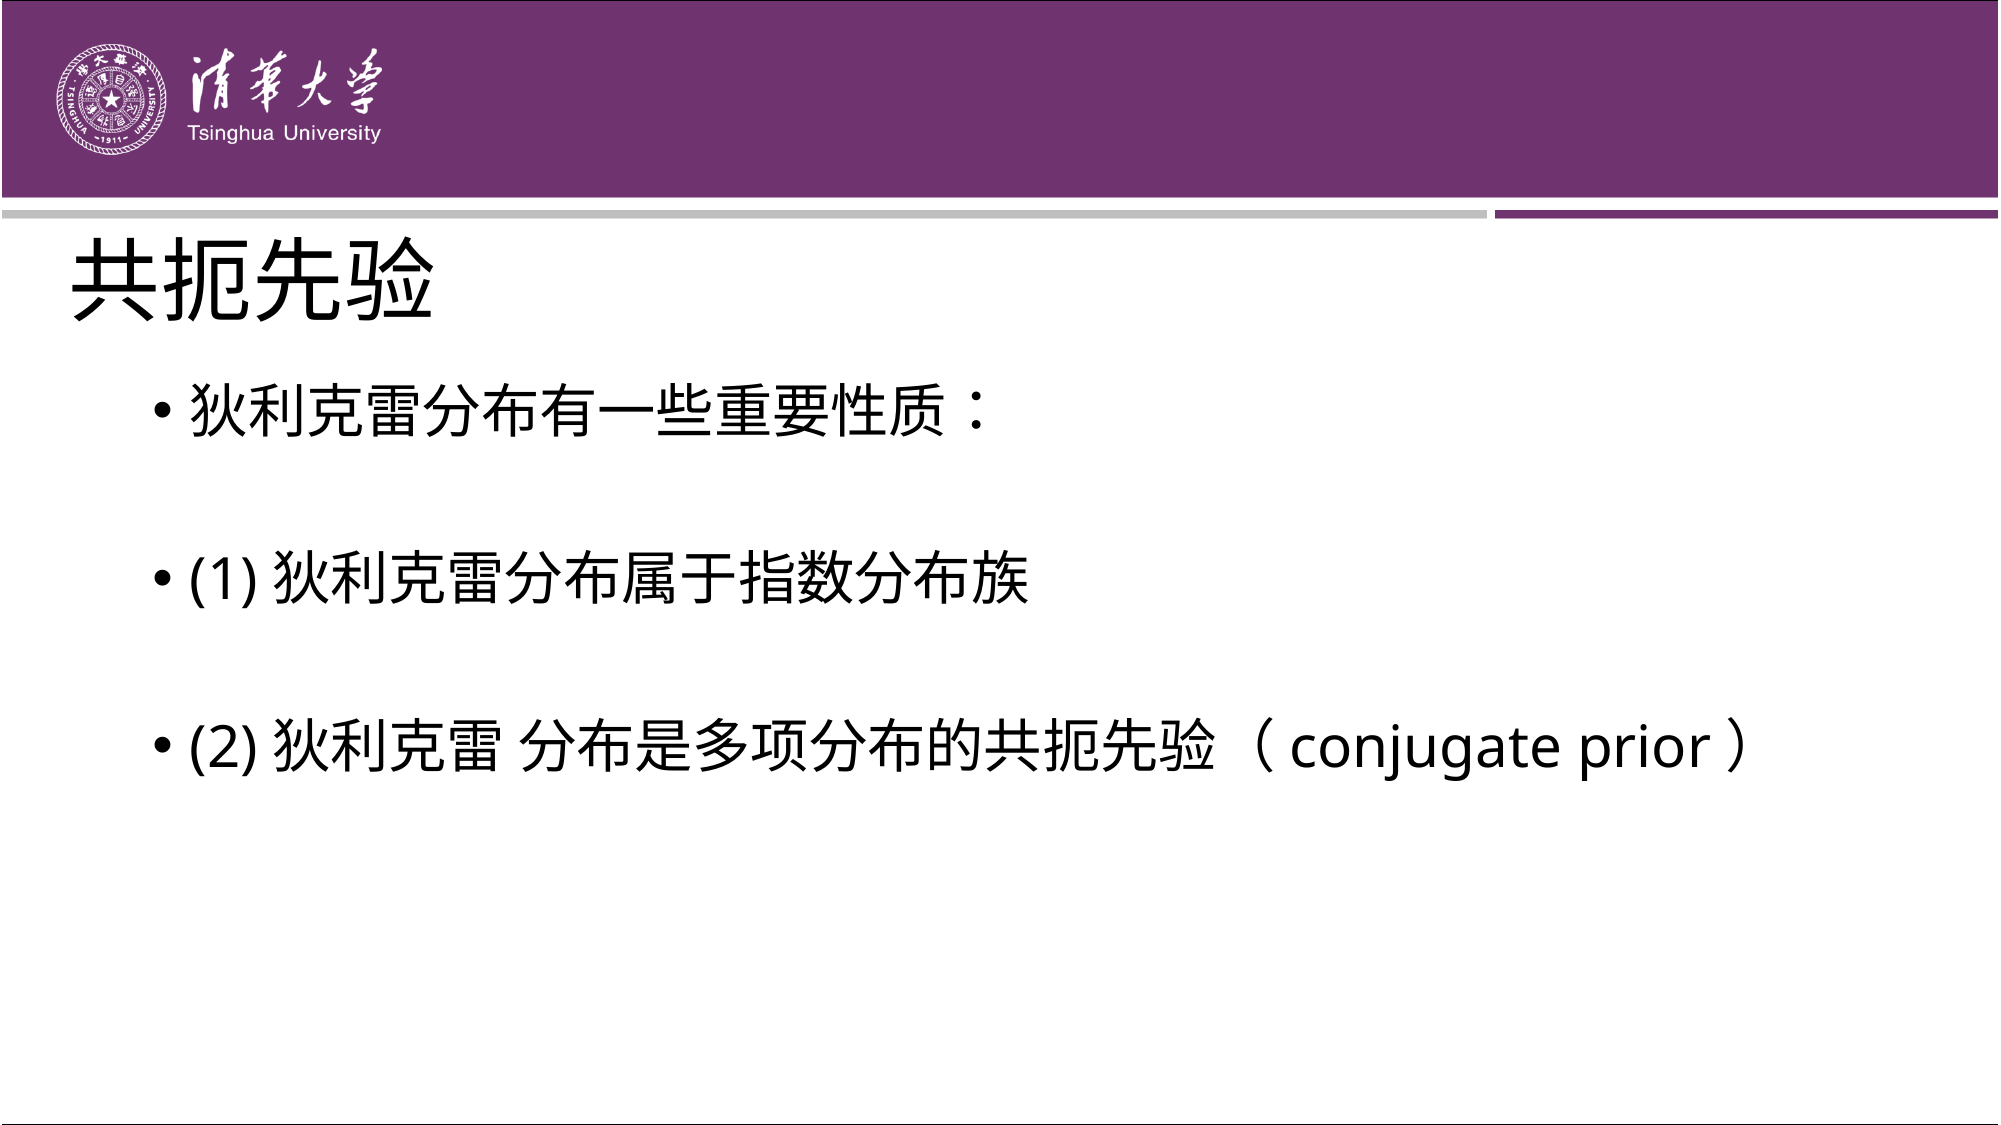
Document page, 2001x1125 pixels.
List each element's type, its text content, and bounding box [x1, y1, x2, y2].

list 狄利克雷分布有一些重要性质： (1)狄利克雷分布属于指数分布族 (2)狄利克雷 分布是多项分布的共扼先验（conjugate prior） [137, 374, 1863, 1089]
title 共扼先验 [53, 176, 1779, 394]
picture [2, 0, 1998, 1125]
